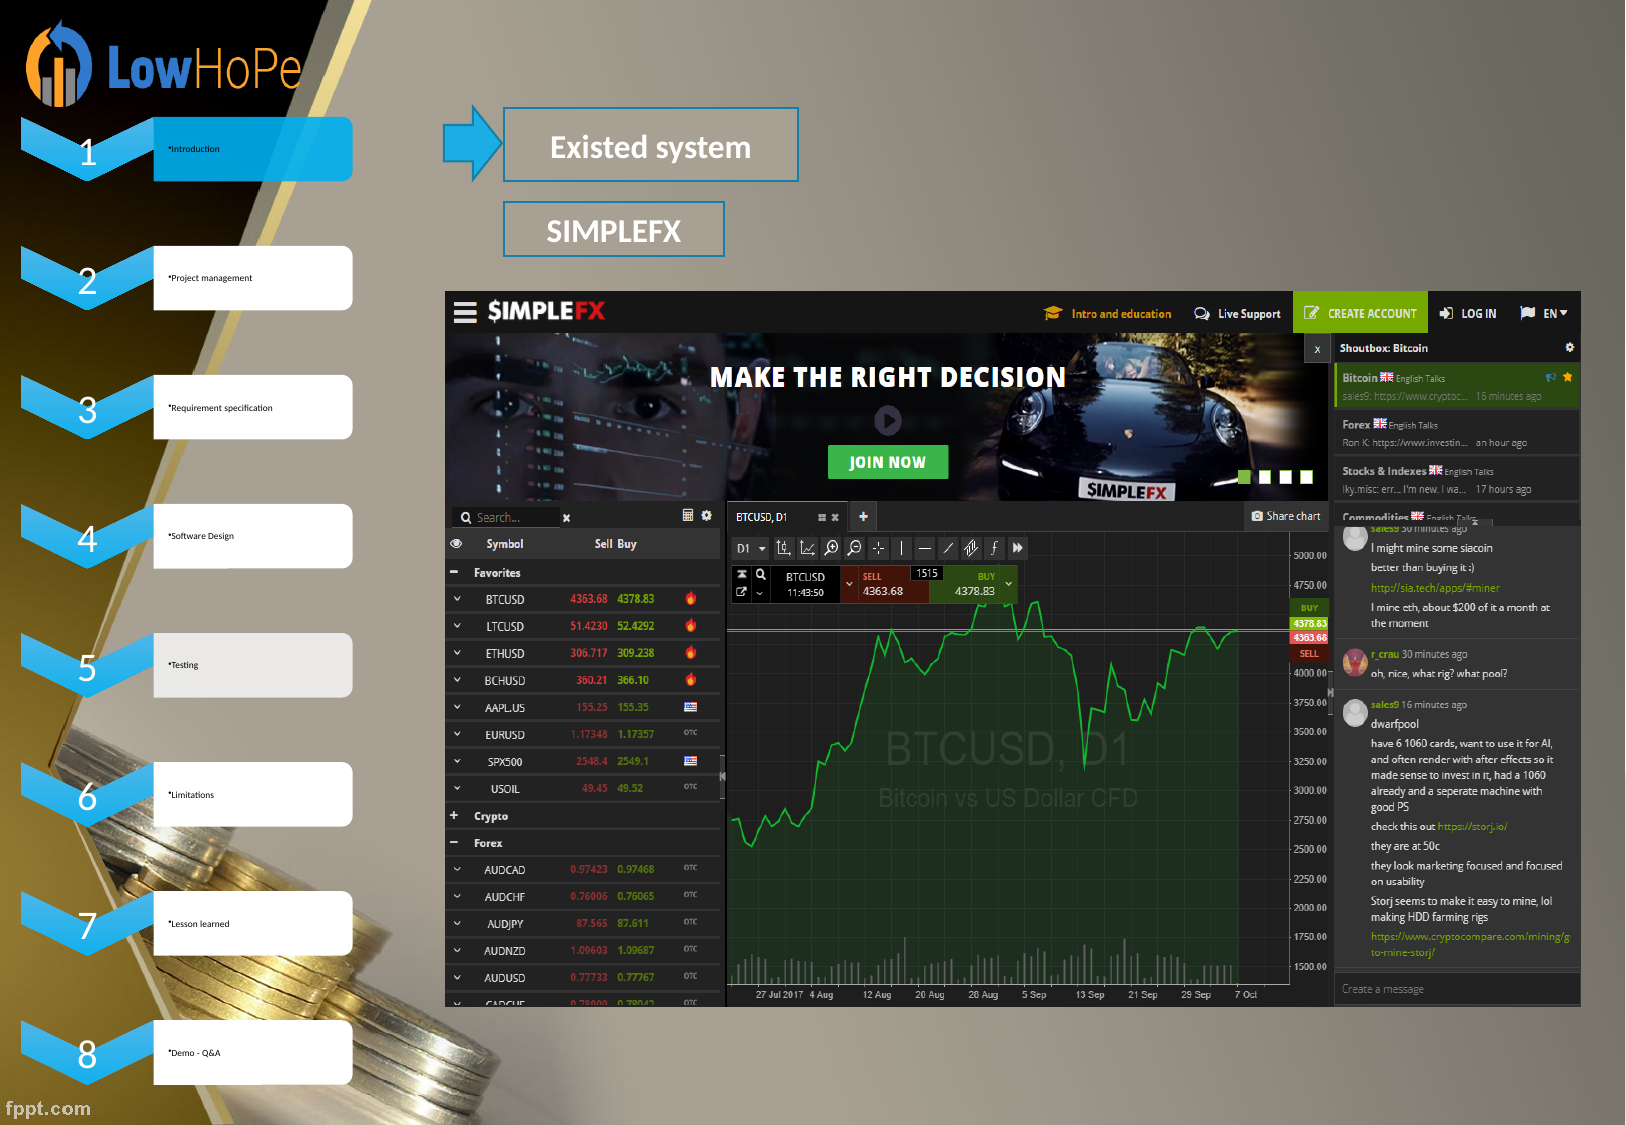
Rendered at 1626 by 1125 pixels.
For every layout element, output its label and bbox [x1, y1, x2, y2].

text_box [20, 116, 353, 1085]
picture [0, 0, 1625, 1125]
